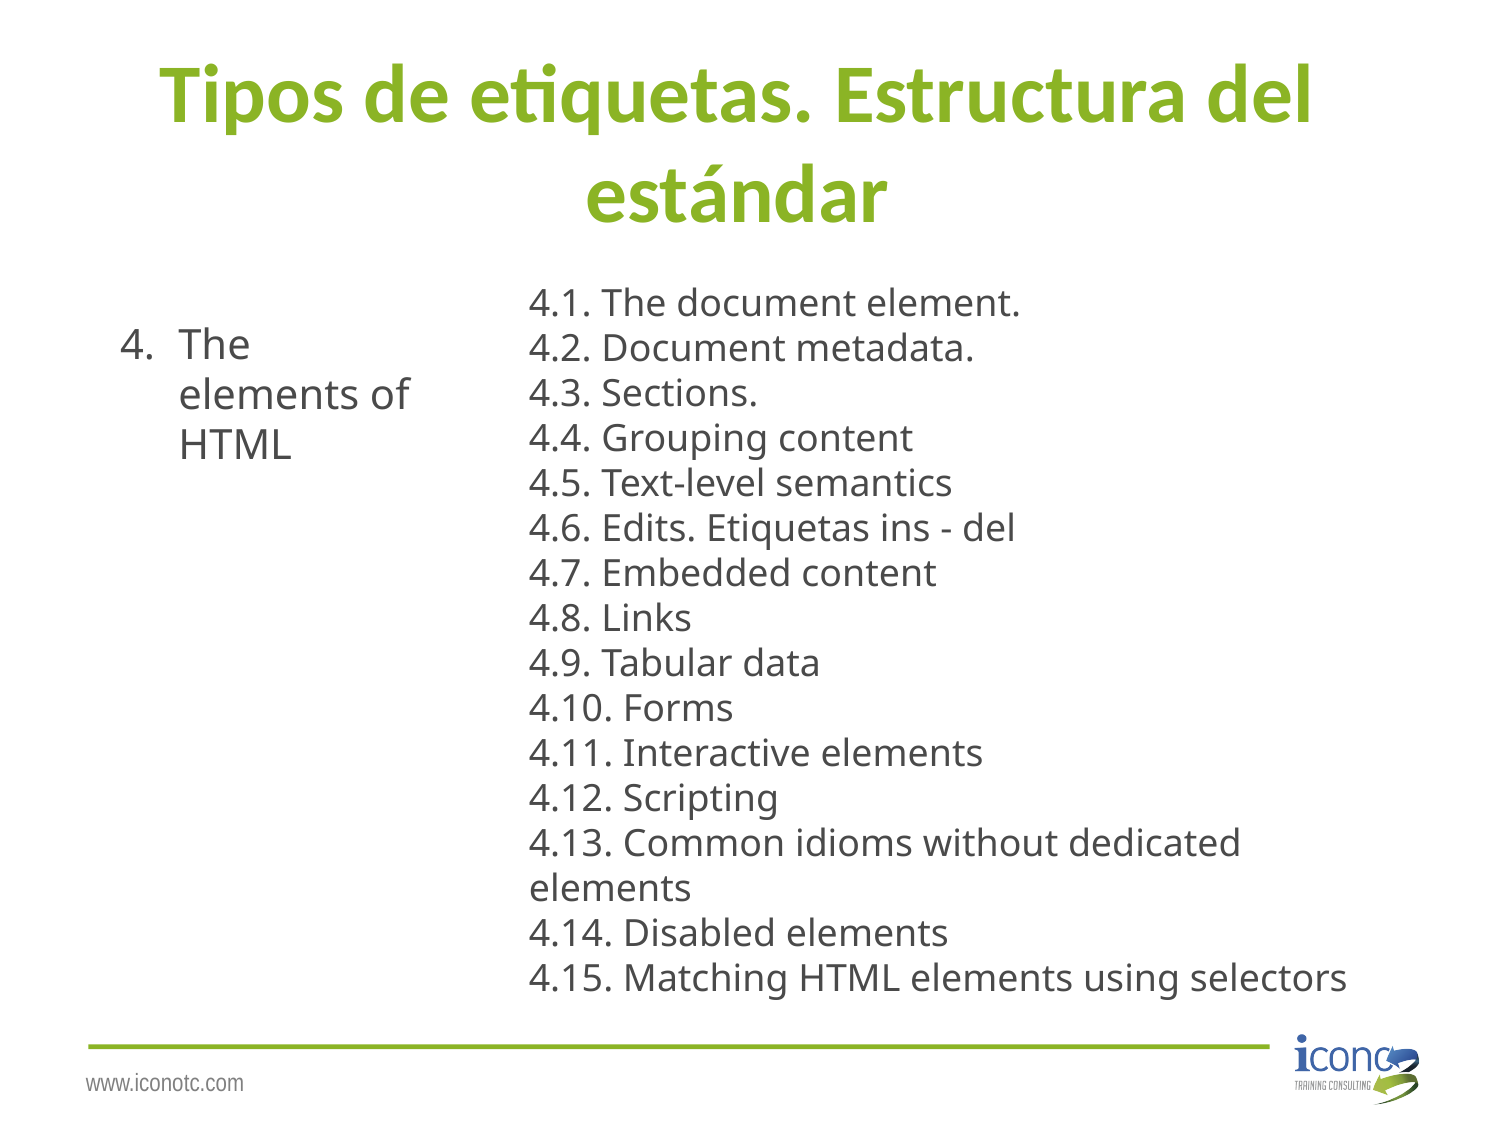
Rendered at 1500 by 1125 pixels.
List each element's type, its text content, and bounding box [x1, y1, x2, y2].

picture [1293, 1033, 1420, 1106]
text_box 4.1. The document element. 4.2. Document metadata. 4.3. Sections. 4.4. Grouping content 4.5. Text-level semantics 4.6. Edits. Etiquetas ins - del 4.7. Embedded content 4.8. Links 4.9. Tabular data 4.10. Forms 4.11. Interactive elements 4.12. Scripting 4.13. Common idioms without dedicated elements 4.14. Disabled elements 4.15. Matching HTML elements using selectors [513, 278, 1406, 1000]
title Tipos de etiquetas. Estructura del estándar [94, 30, 1381, 248]
list The elements of HTML [94, 309, 442, 444]
